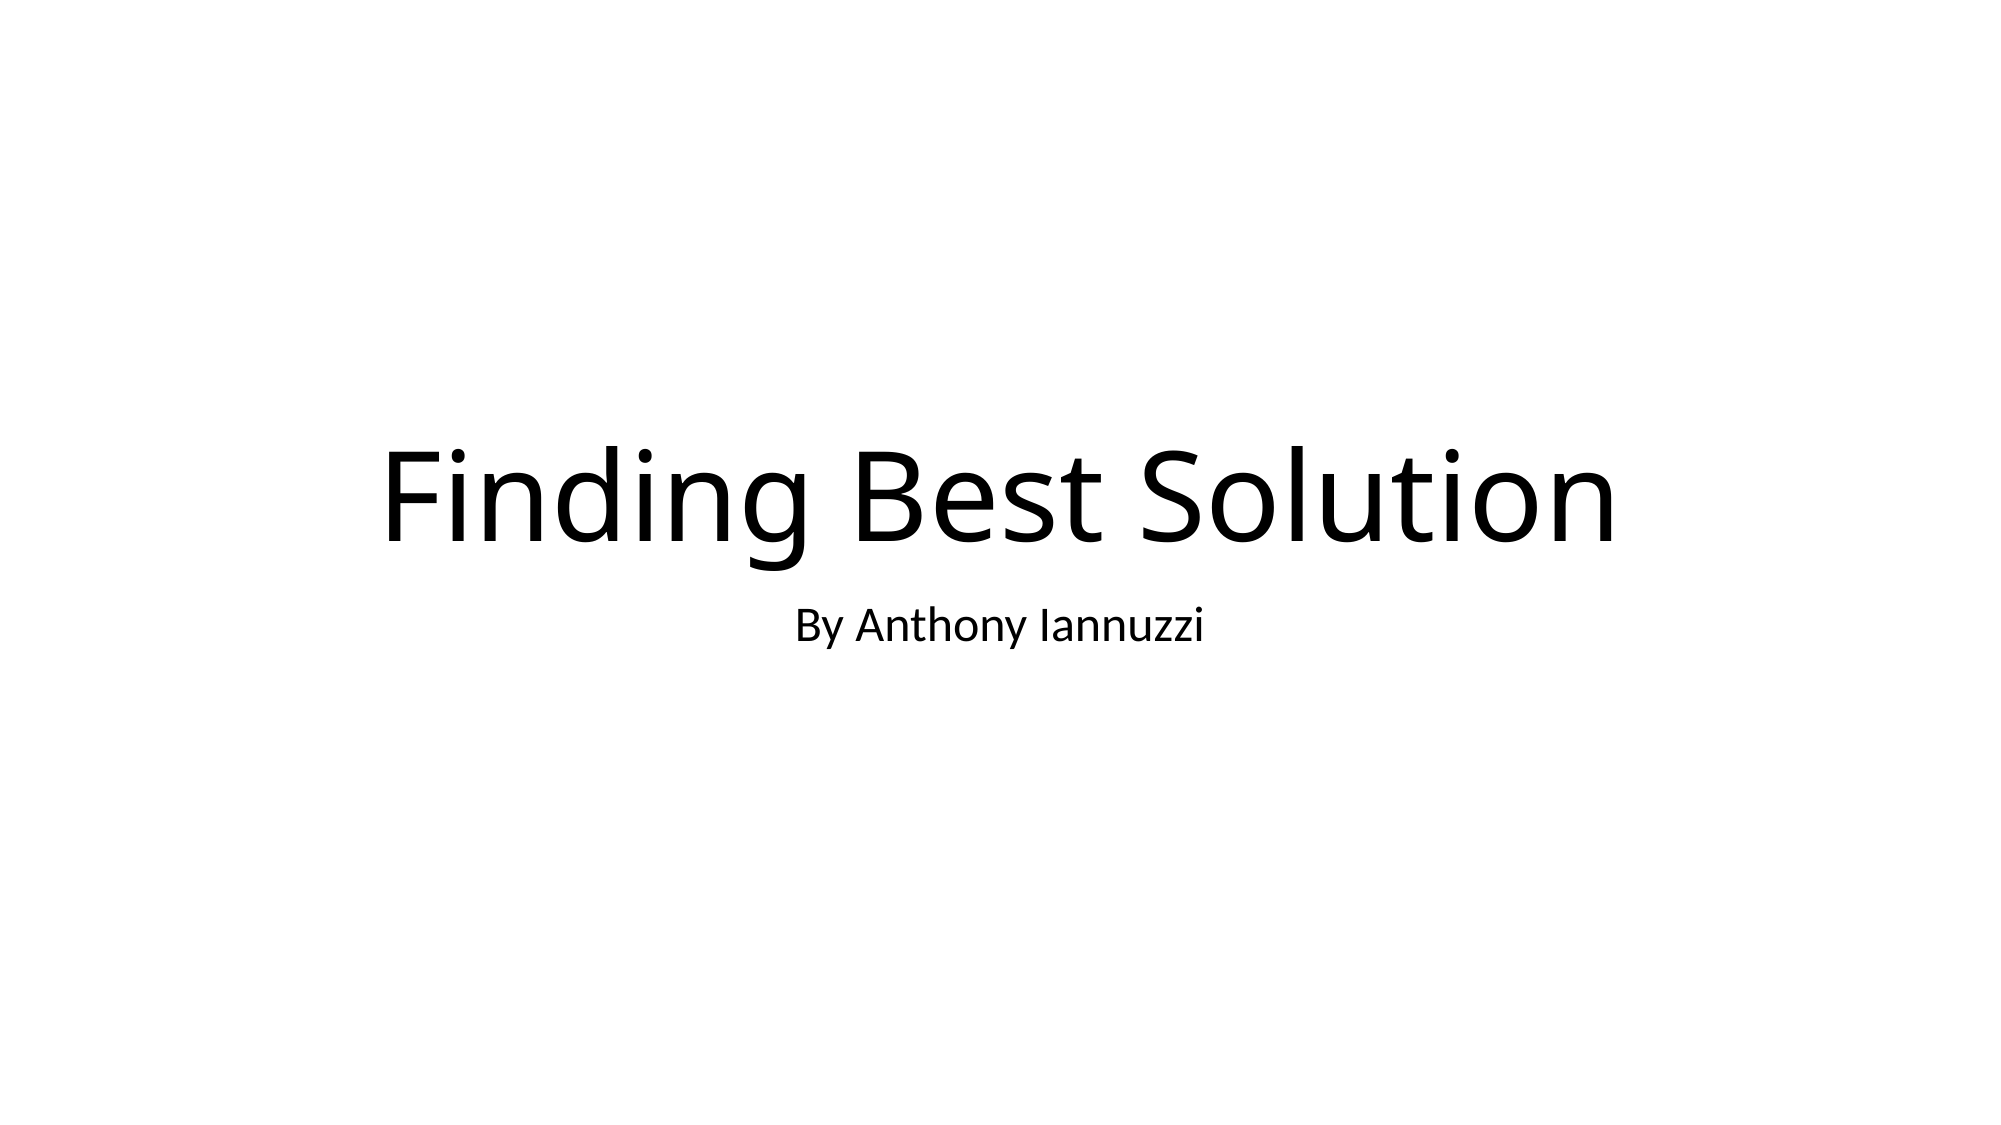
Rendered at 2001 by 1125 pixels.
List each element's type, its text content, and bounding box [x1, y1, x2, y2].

title Finding Best Solution [249, 184, 1750, 576]
subtitle By Anthony Iannuzzi [249, 590, 1750, 863]
